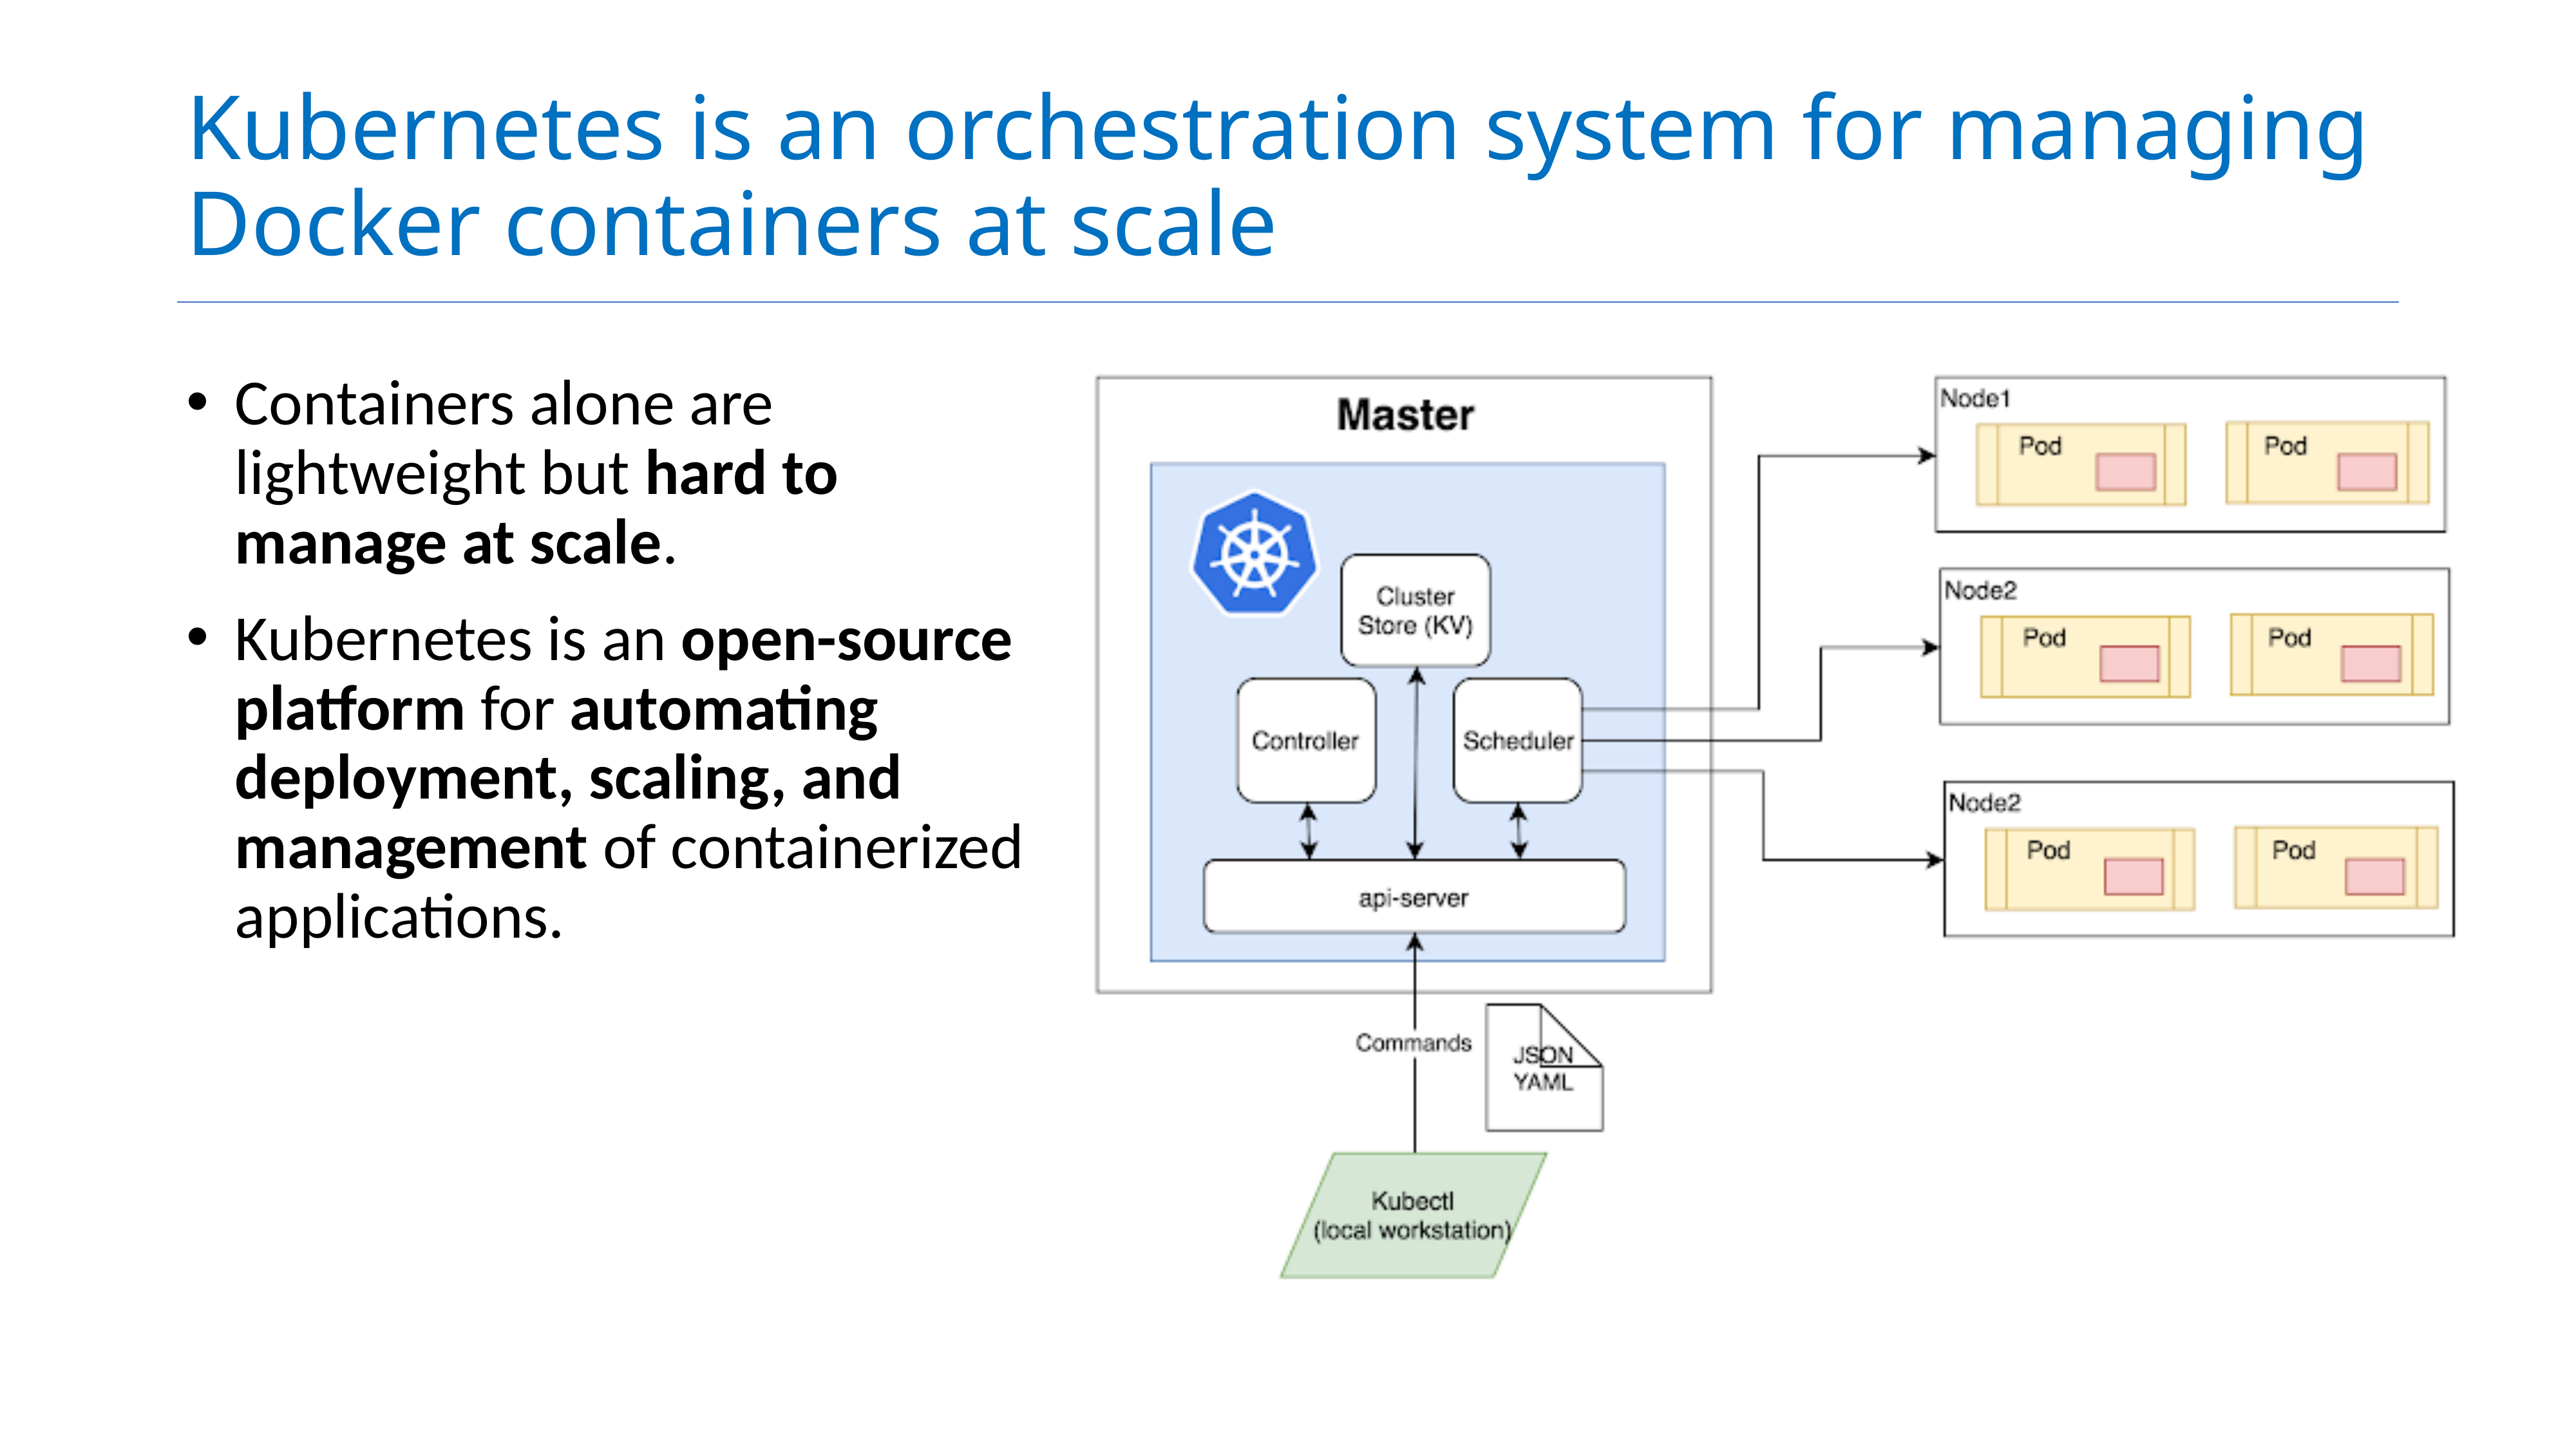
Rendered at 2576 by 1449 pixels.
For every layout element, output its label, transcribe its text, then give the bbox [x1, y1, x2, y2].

title Kubernetes is an orchestration system for managing Docker containers at scale [176, 3, 2400, 285]
picture [1052, 359, 2484, 1296]
list Containers alone are lightweight but hard to manage at scale. Kubernetes is an open-source platform for automating deployment, scaling, and management of containerized applications. [176, 358, 1074, 1238]
